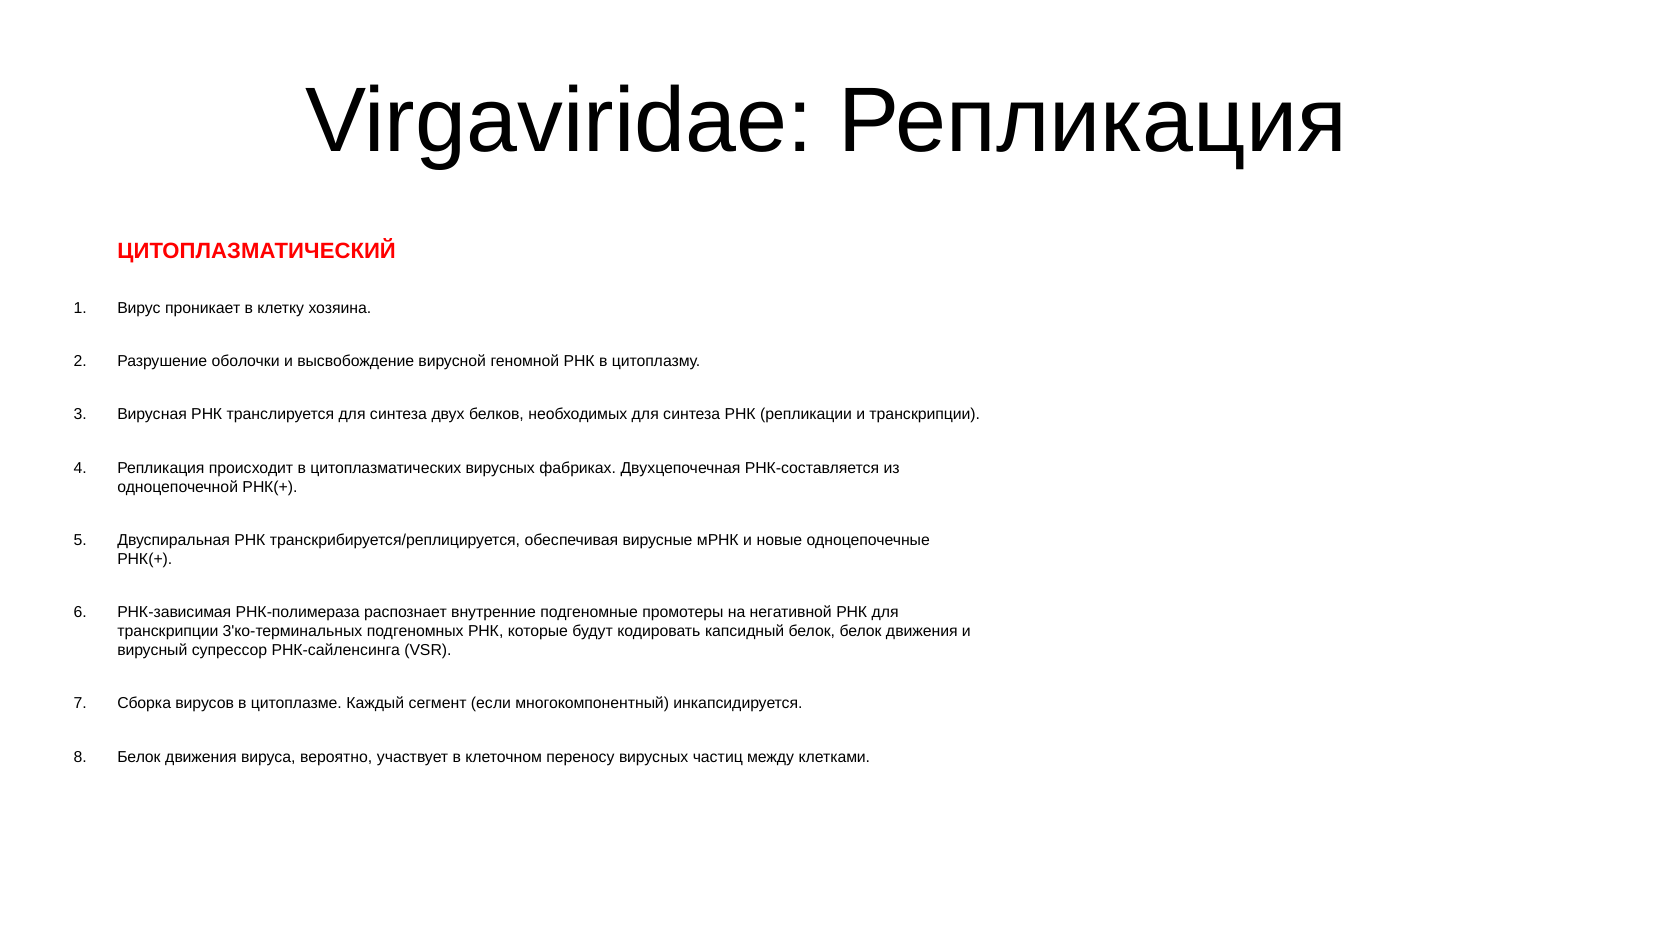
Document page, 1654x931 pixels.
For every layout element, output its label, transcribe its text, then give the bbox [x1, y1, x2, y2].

title Virgaviridae: Репликация [82, 37, 1571, 193]
list ЦИТОПЛАЗМАТИЧЕСКИЙ Вирус проникает в клетку хозяина. Разрушение оболочки и высвобождение вирусной геномной РНК в цитоплазму. Вирусная РНК транслируется для синтеза двух белков, необходимых для синтеза РНК (репликации и транскрипции). Репликация происходит в цитоплазматических вирусных фабриках. Двухцепочечная РНК-составляется из одноцепочечной РНК(+). Двуспиральная РНК транскрибируется/реплицируется, обеспечивая вирусные мРНК и новые одноцепочечные РНК(+). РНК-зависимая РНК-полимераза распознает внутренние подгеномные промотеры на негативной РНК для транскрипции 3'ко-терминальных подгеномных РНК, которые будут кодировать капсидный белок, белок движения и вирусный супрессор РНК-сайленсинга (VSR). Сборка вирусов в цитоплазме. Каждый сегмент (если многокомпонентный) инкапсидируется. Белок движения вируса, вероятно, участвует в клеточном переносу вирусных частиц между клетками. [59, 236, 987, 776]
